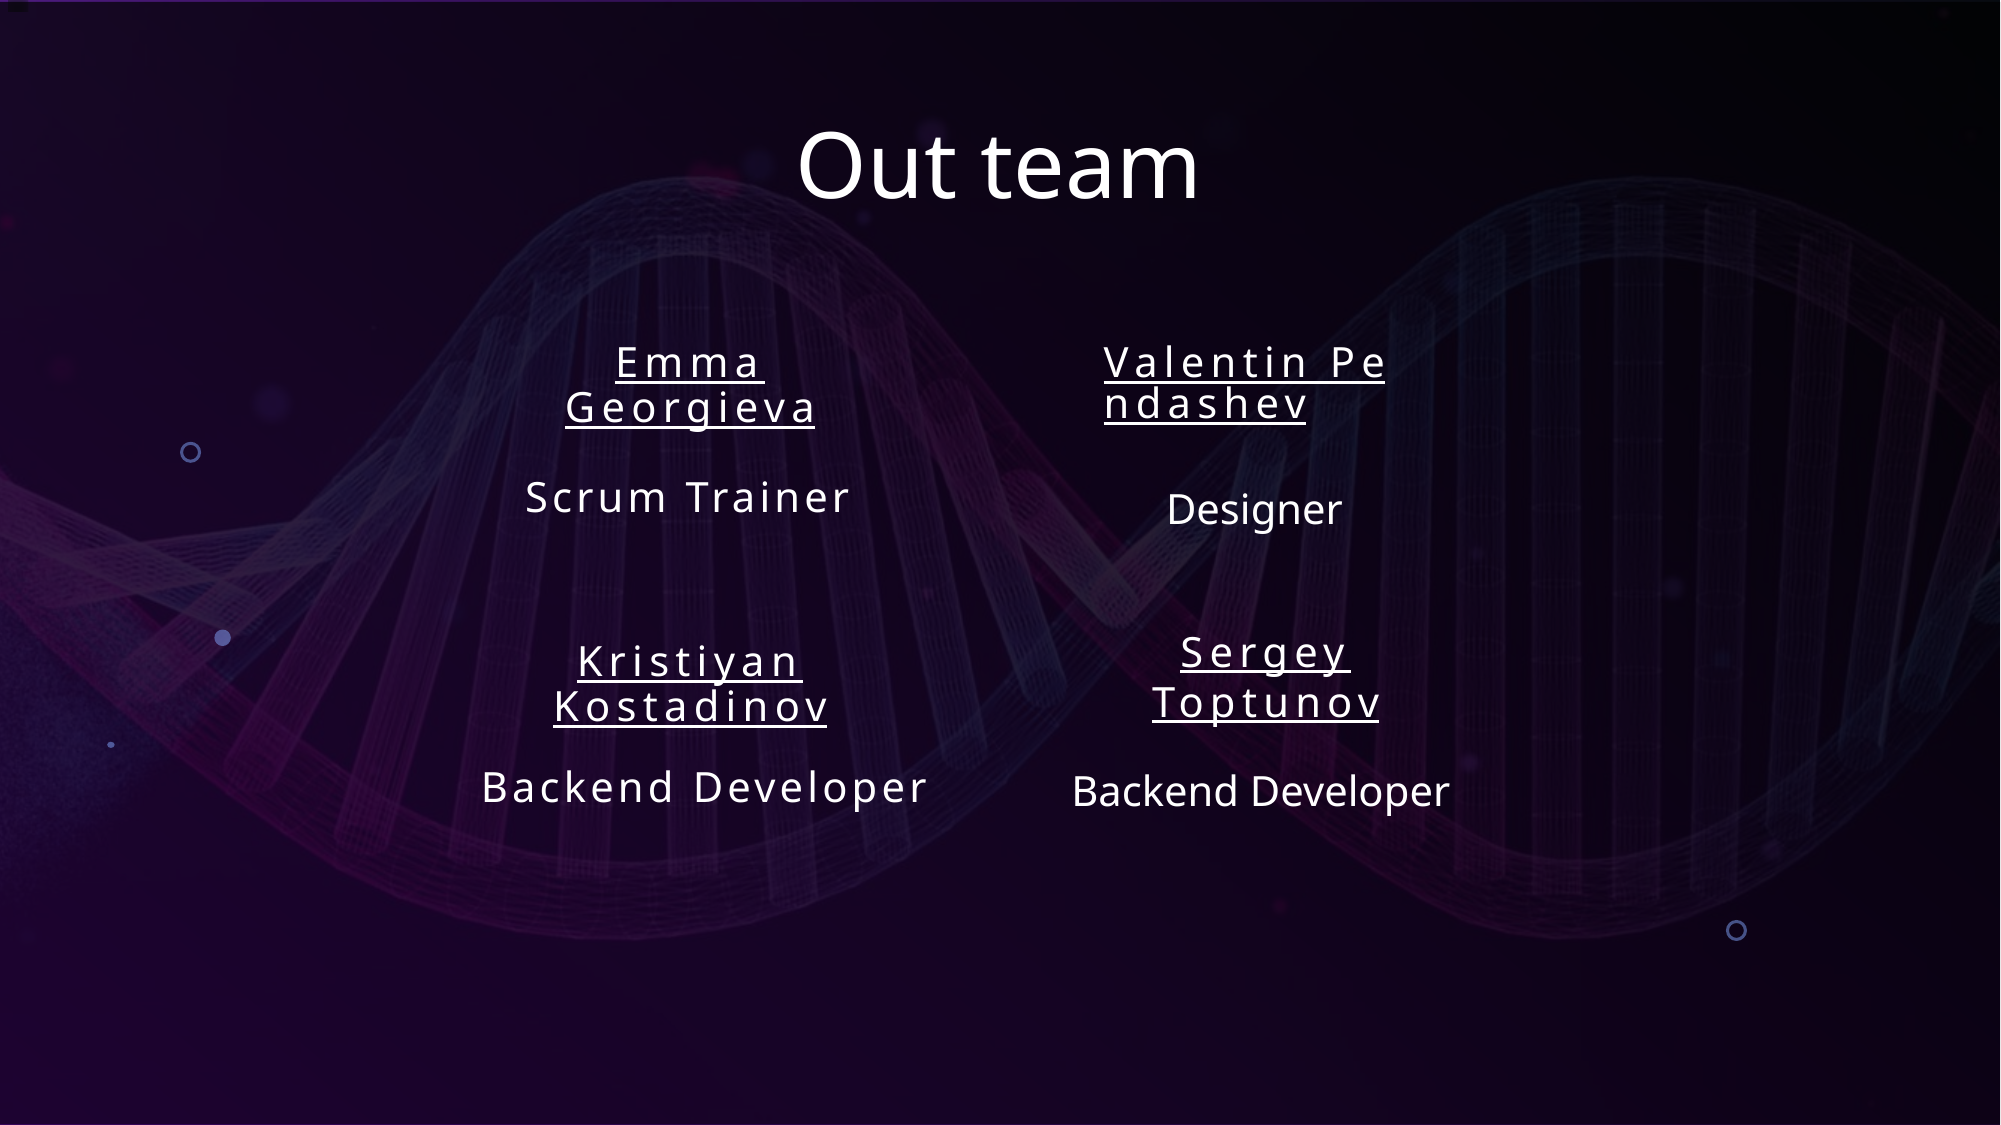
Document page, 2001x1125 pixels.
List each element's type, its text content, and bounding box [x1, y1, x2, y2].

text_box Designer [1151, 475, 1358, 541]
list Kristiyan Kostadinov [519, 634, 861, 737]
text_box Backend Developer [1043, 749, 1466, 824]
list Emma Georgieva [533, 344, 847, 429]
text_box Sergey Toptunov [1111, 618, 1420, 733]
text_box Valentin Pendashev [1089, 328, 1421, 400]
title Out team [137, 59, 1862, 278]
list Scrum Trainer [495, 469, 885, 530]
list Backend Developer [450, 759, 968, 825]
